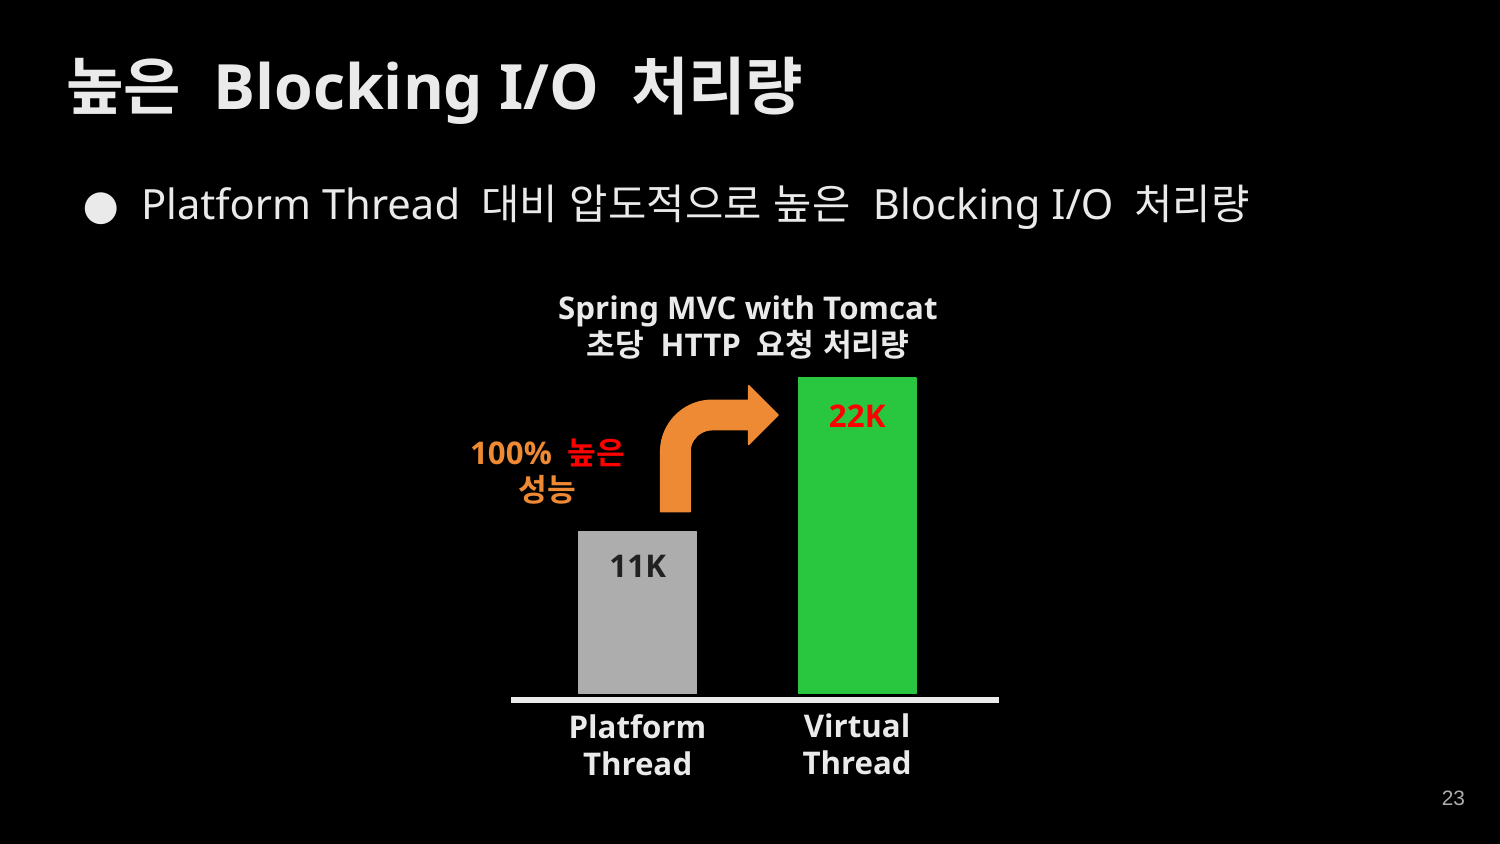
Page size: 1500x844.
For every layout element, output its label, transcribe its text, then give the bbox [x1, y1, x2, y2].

text_box Spring MVC with Tomcat 초당 HTTP 요청 처리량 [480, 273, 1017, 349]
text_box 높은 Blocking I/O 처리량 [51, 31, 1344, 155]
text_box 100% 높은 성능 [422, 418, 505, 493]
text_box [510, 377, 1000, 767]
list Platform Thread 대비 압도적으로 높은 Blocking I/O 처리량 [51, 155, 1460, 247]
slide_number ‹#› [1389, 764, 1480, 830]
